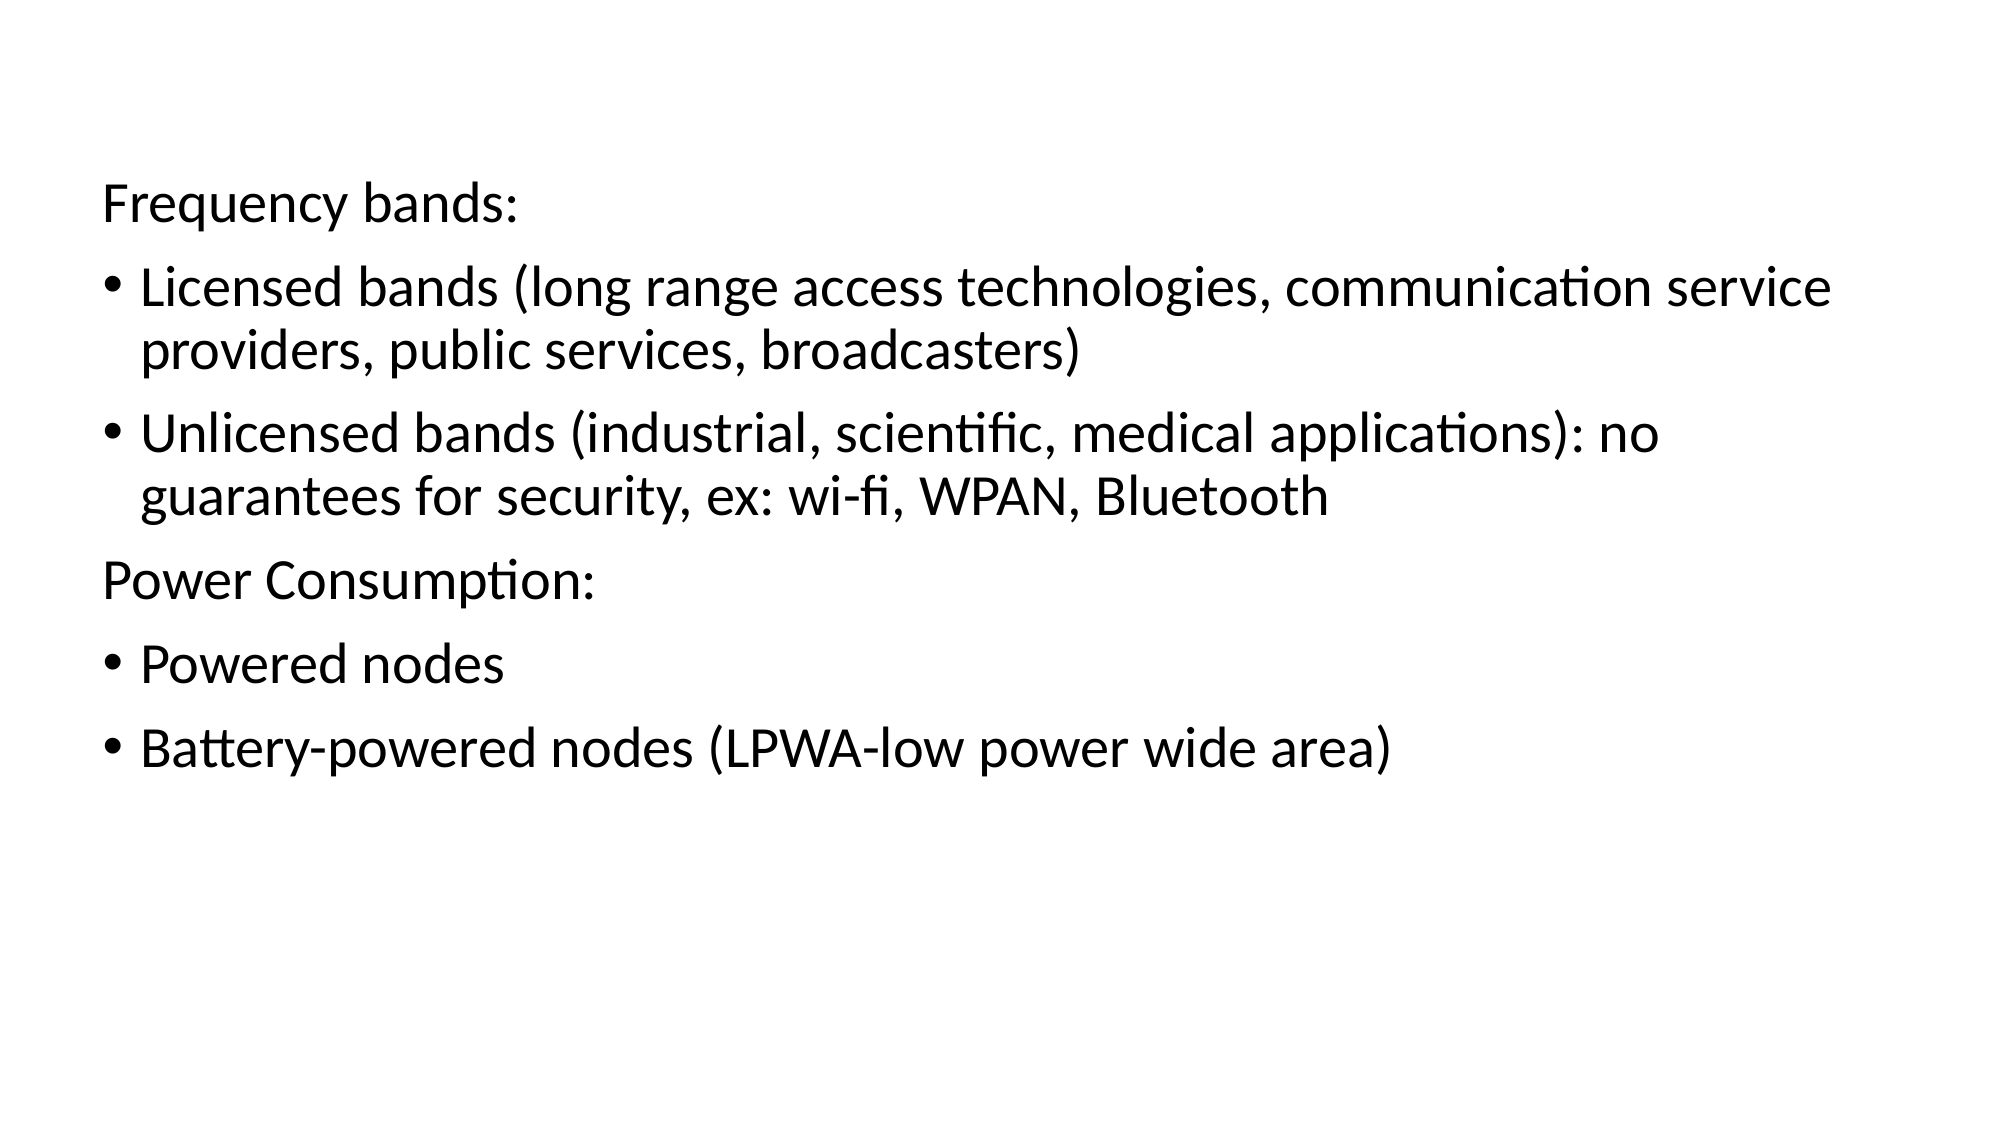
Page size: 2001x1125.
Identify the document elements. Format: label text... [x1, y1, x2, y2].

list Frequency bands: Licensed bands (long range access technologies, communication service providers, public services, broadcasters) Unlicensed bands (industrial, scientific, medical applications): no guarantees for security, ex: wi-fi, WPAN, Bluetooth Power Consumption: Powered nodes Battery-powered nodes (LPWA-low power wide area) [87, 164, 1921, 1014]
